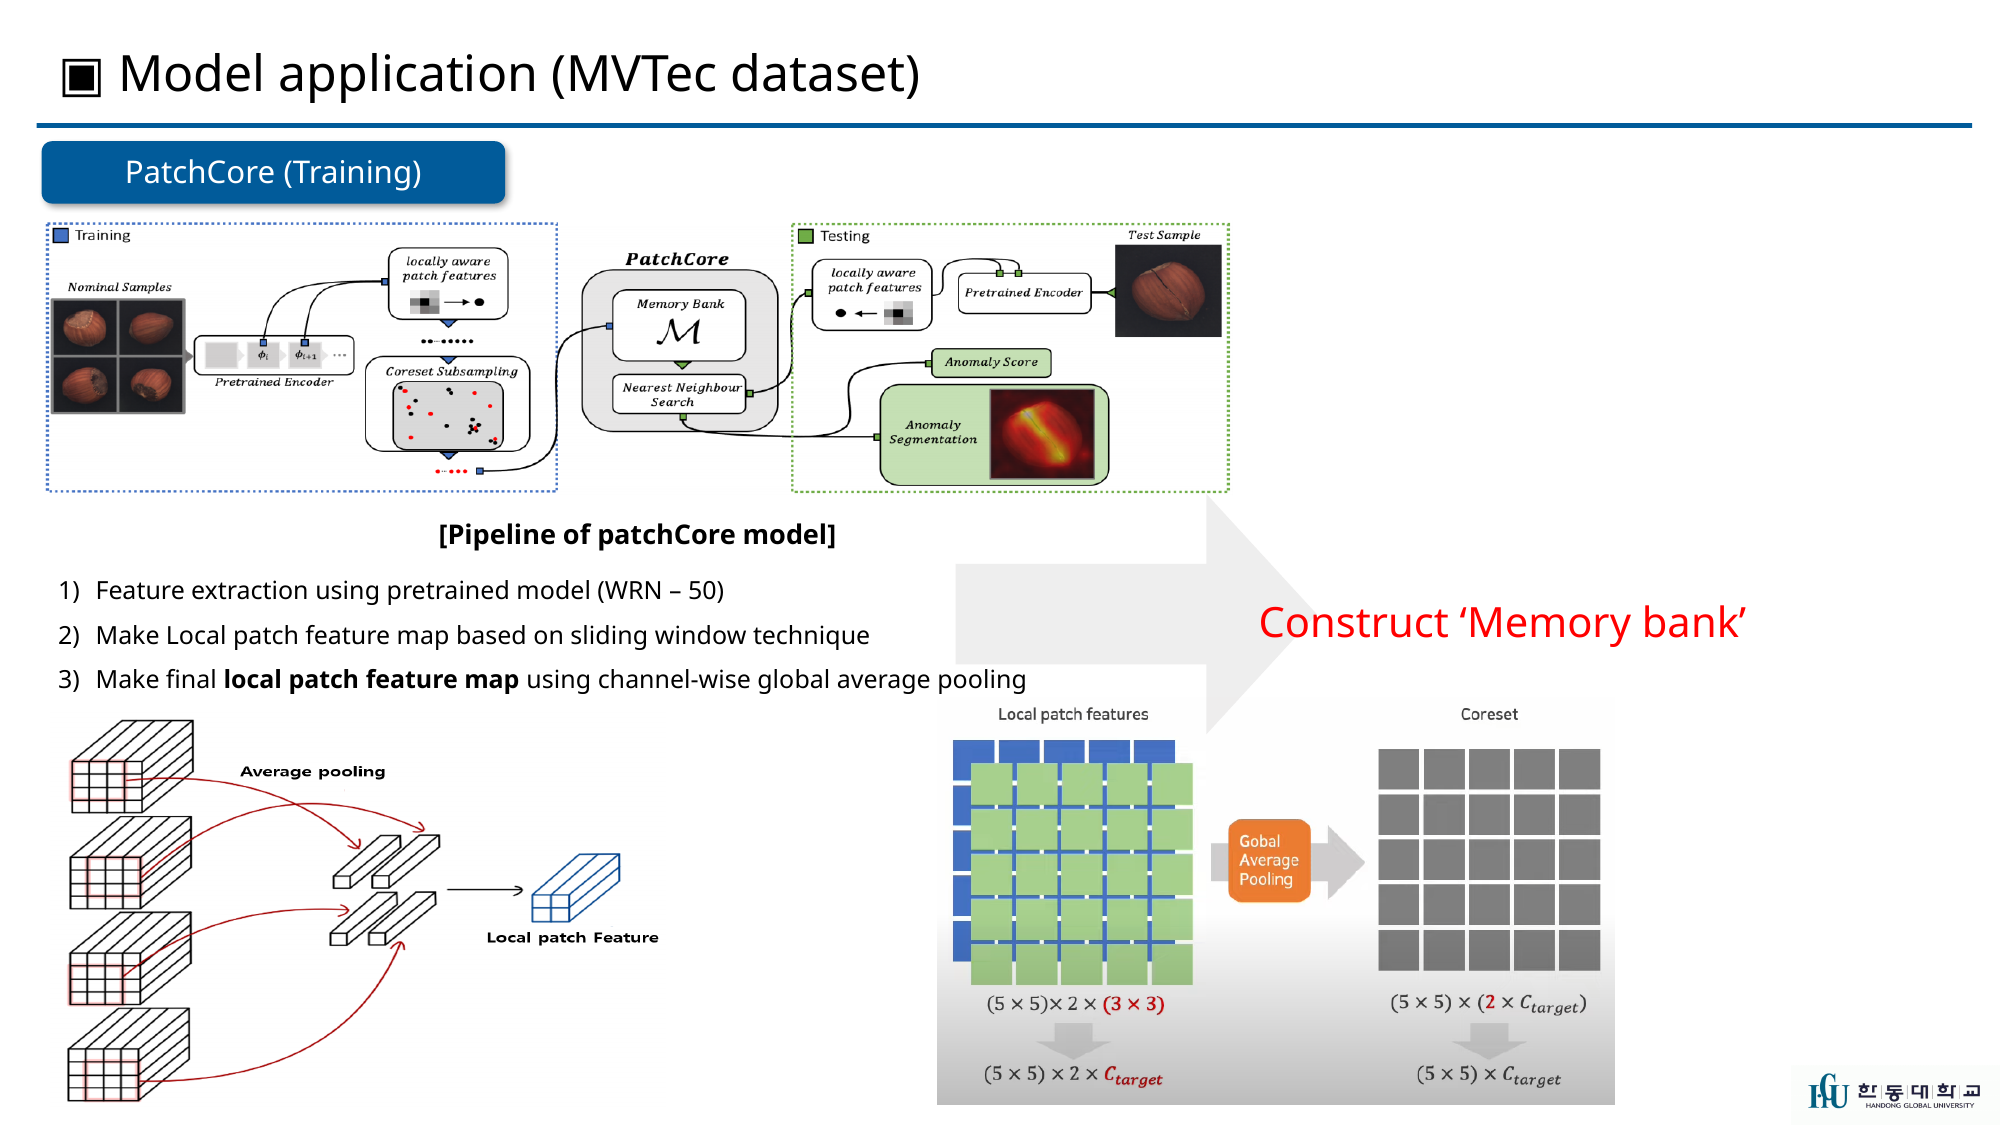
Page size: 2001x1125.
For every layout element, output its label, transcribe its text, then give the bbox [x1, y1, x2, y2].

picture [50, 708, 666, 1107]
text_box Feature extraction using pretrained model (WRN – 50) Make Local patch feature map based on sliding window technique Make final local patch feature map using channel-wise global average pooling [1244, 551, 1961, 702]
picture [931, 696, 1617, 1107]
text_box ▣ Model application (MVTec dataset) [43, 33, 1029, 109]
text_box Feature extraction using pretrained model (WRN – 50) Make Local patch feature map based on sliding window technique Make final local patch feature map using channel-wise global average pooling [43, 553, 1205, 702]
picture [1791, 1065, 2000, 1125]
text_box Construct ‘Memory bank’ [1243, 563, 1930, 653]
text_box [38, 213, 1237, 553]
text_box PatchCore (Training) [41, 141, 506, 204]
text_box [954, 525, 1283, 696]
